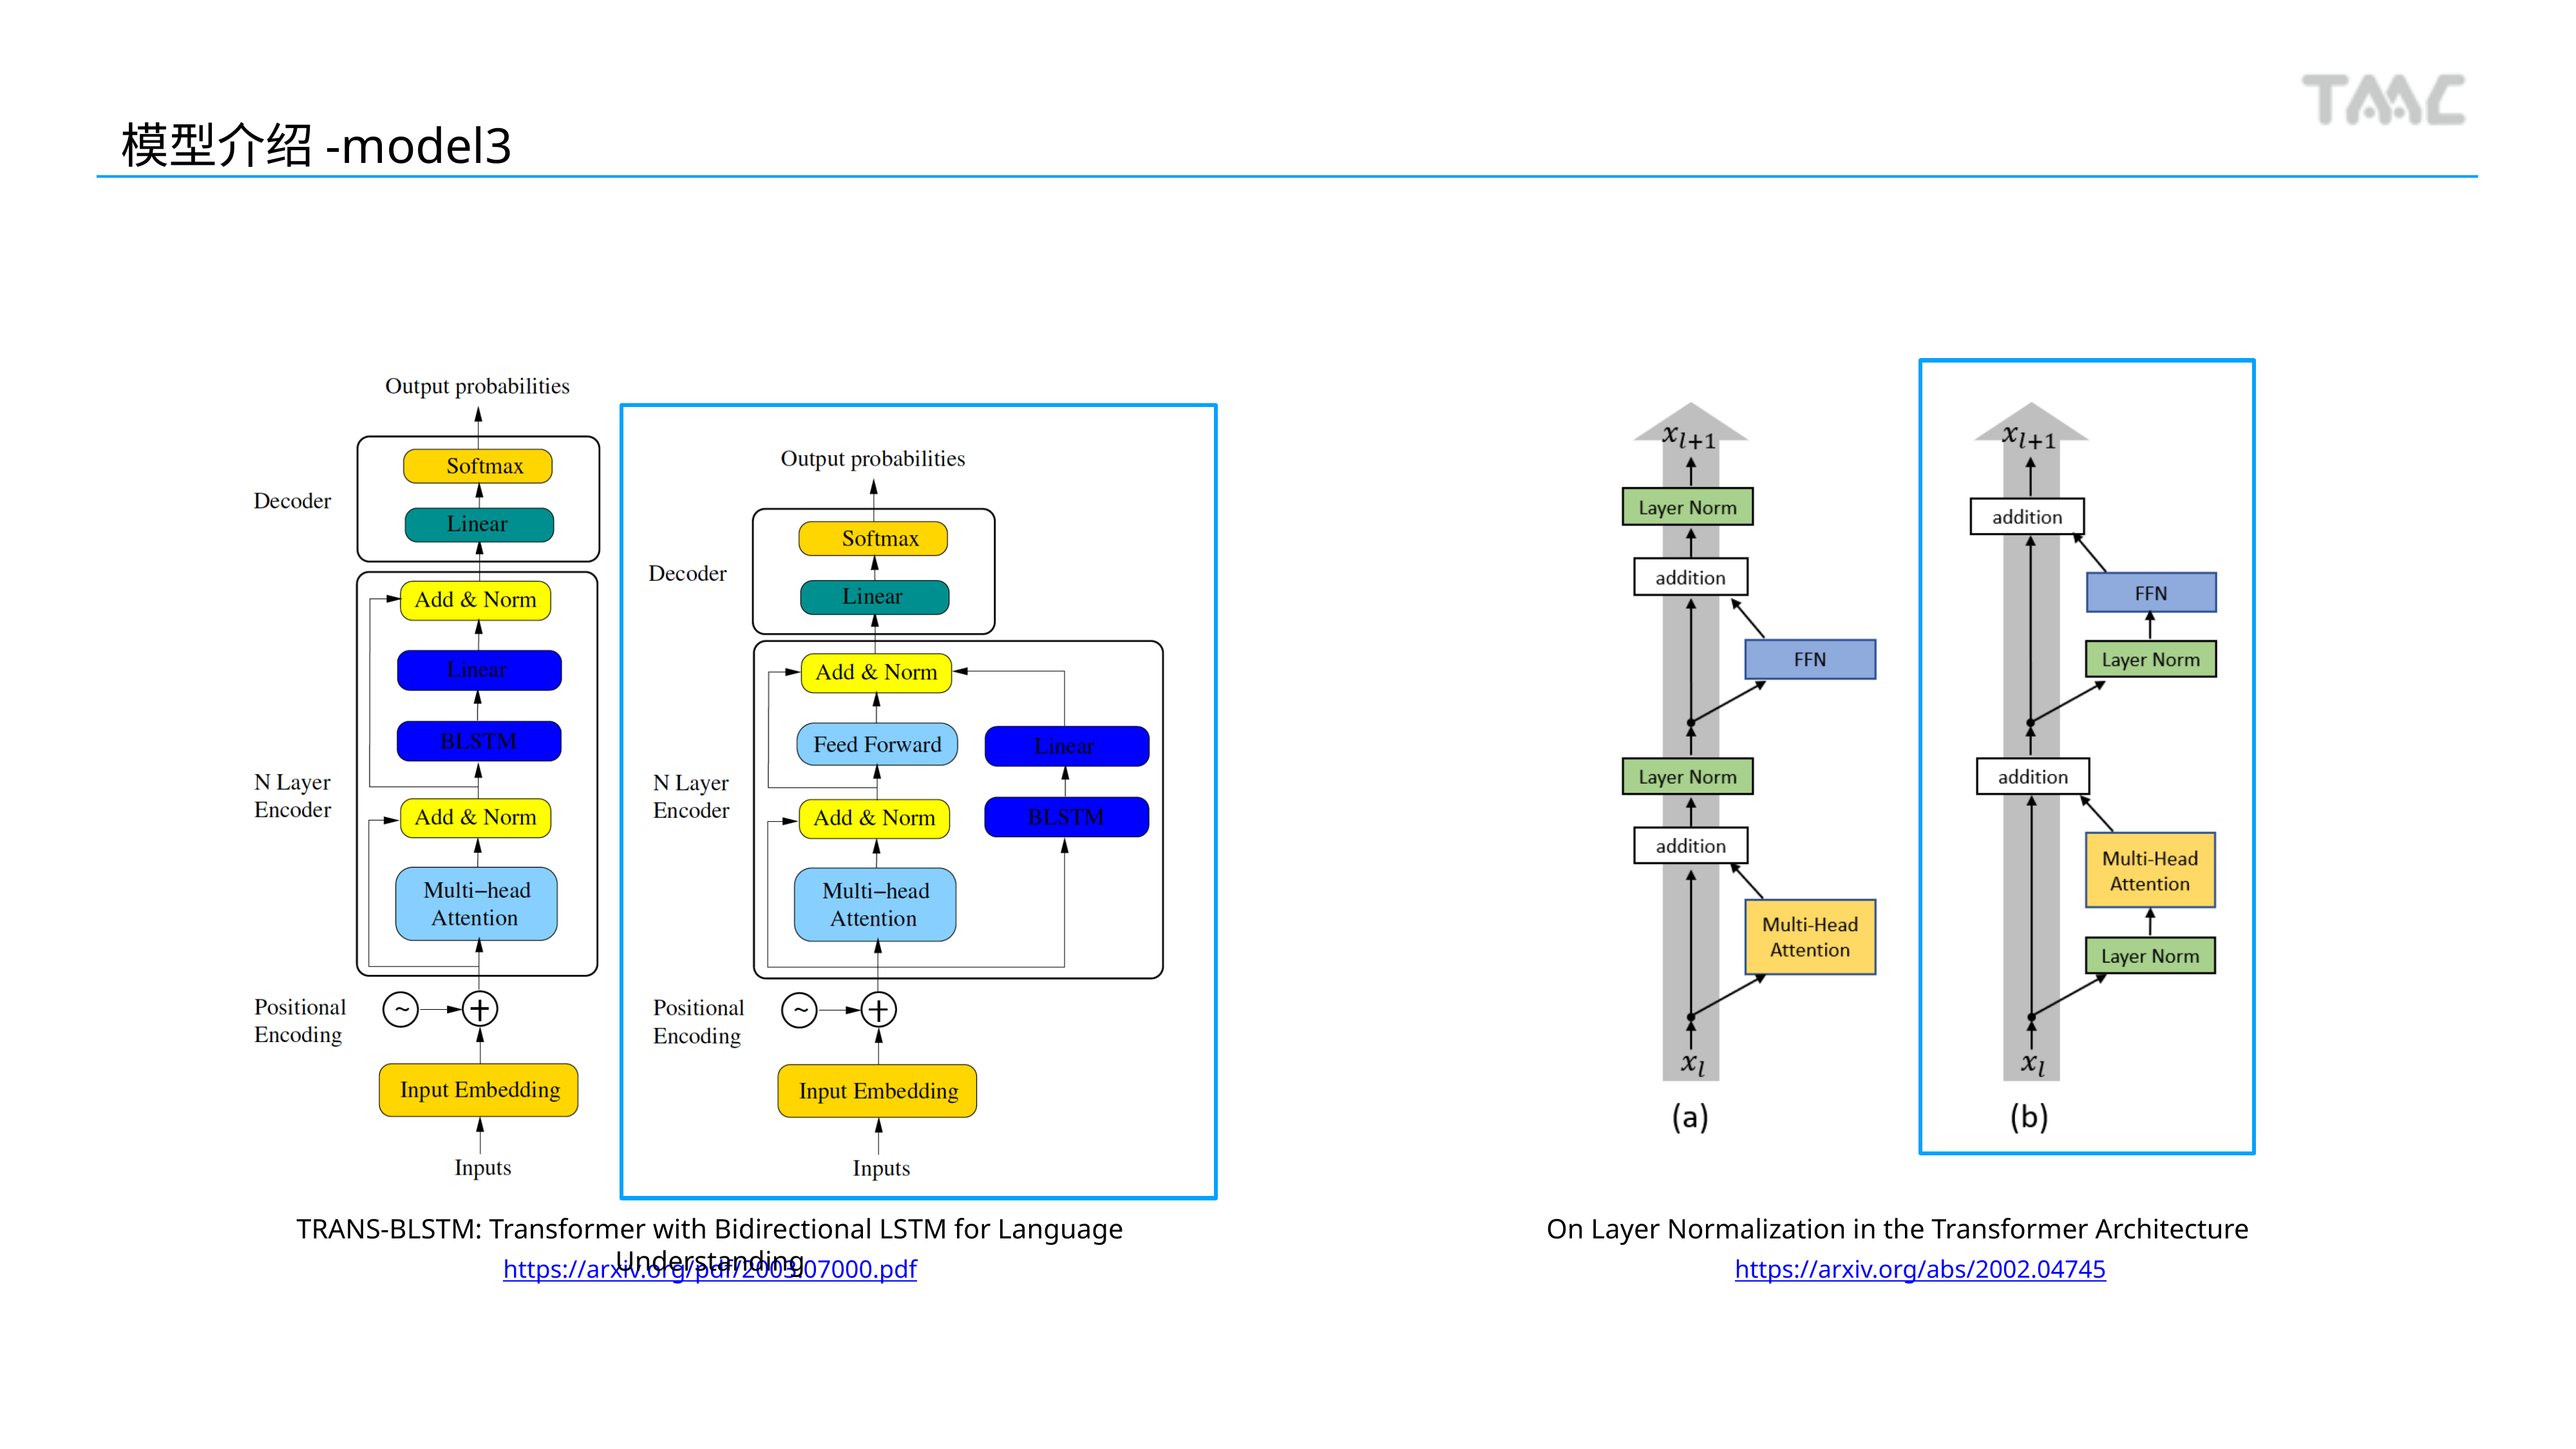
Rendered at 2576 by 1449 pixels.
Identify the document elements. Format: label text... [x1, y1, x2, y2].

text_box On Layer Normalization in the Transformer Architecture [1537, 1207, 2304, 1249]
text_box 模型介绍-model3 [113, 108, 2202, 181]
picture [145, 330, 1276, 1198]
text_box https://arxiv.org/pdf/2003.07000.pdf [493, 1281, 927, 1292]
picture [1573, 360, 2268, 1169]
text_box TRANS-BLSTM: Transformer with Bidirectional LSTM for Language Understanding [190, 1206, 1231, 1281]
text_box https://arxiv.org/abs/2002.04745 [1725, 1249, 2116, 1292]
picture [2278, 37, 2510, 147]
